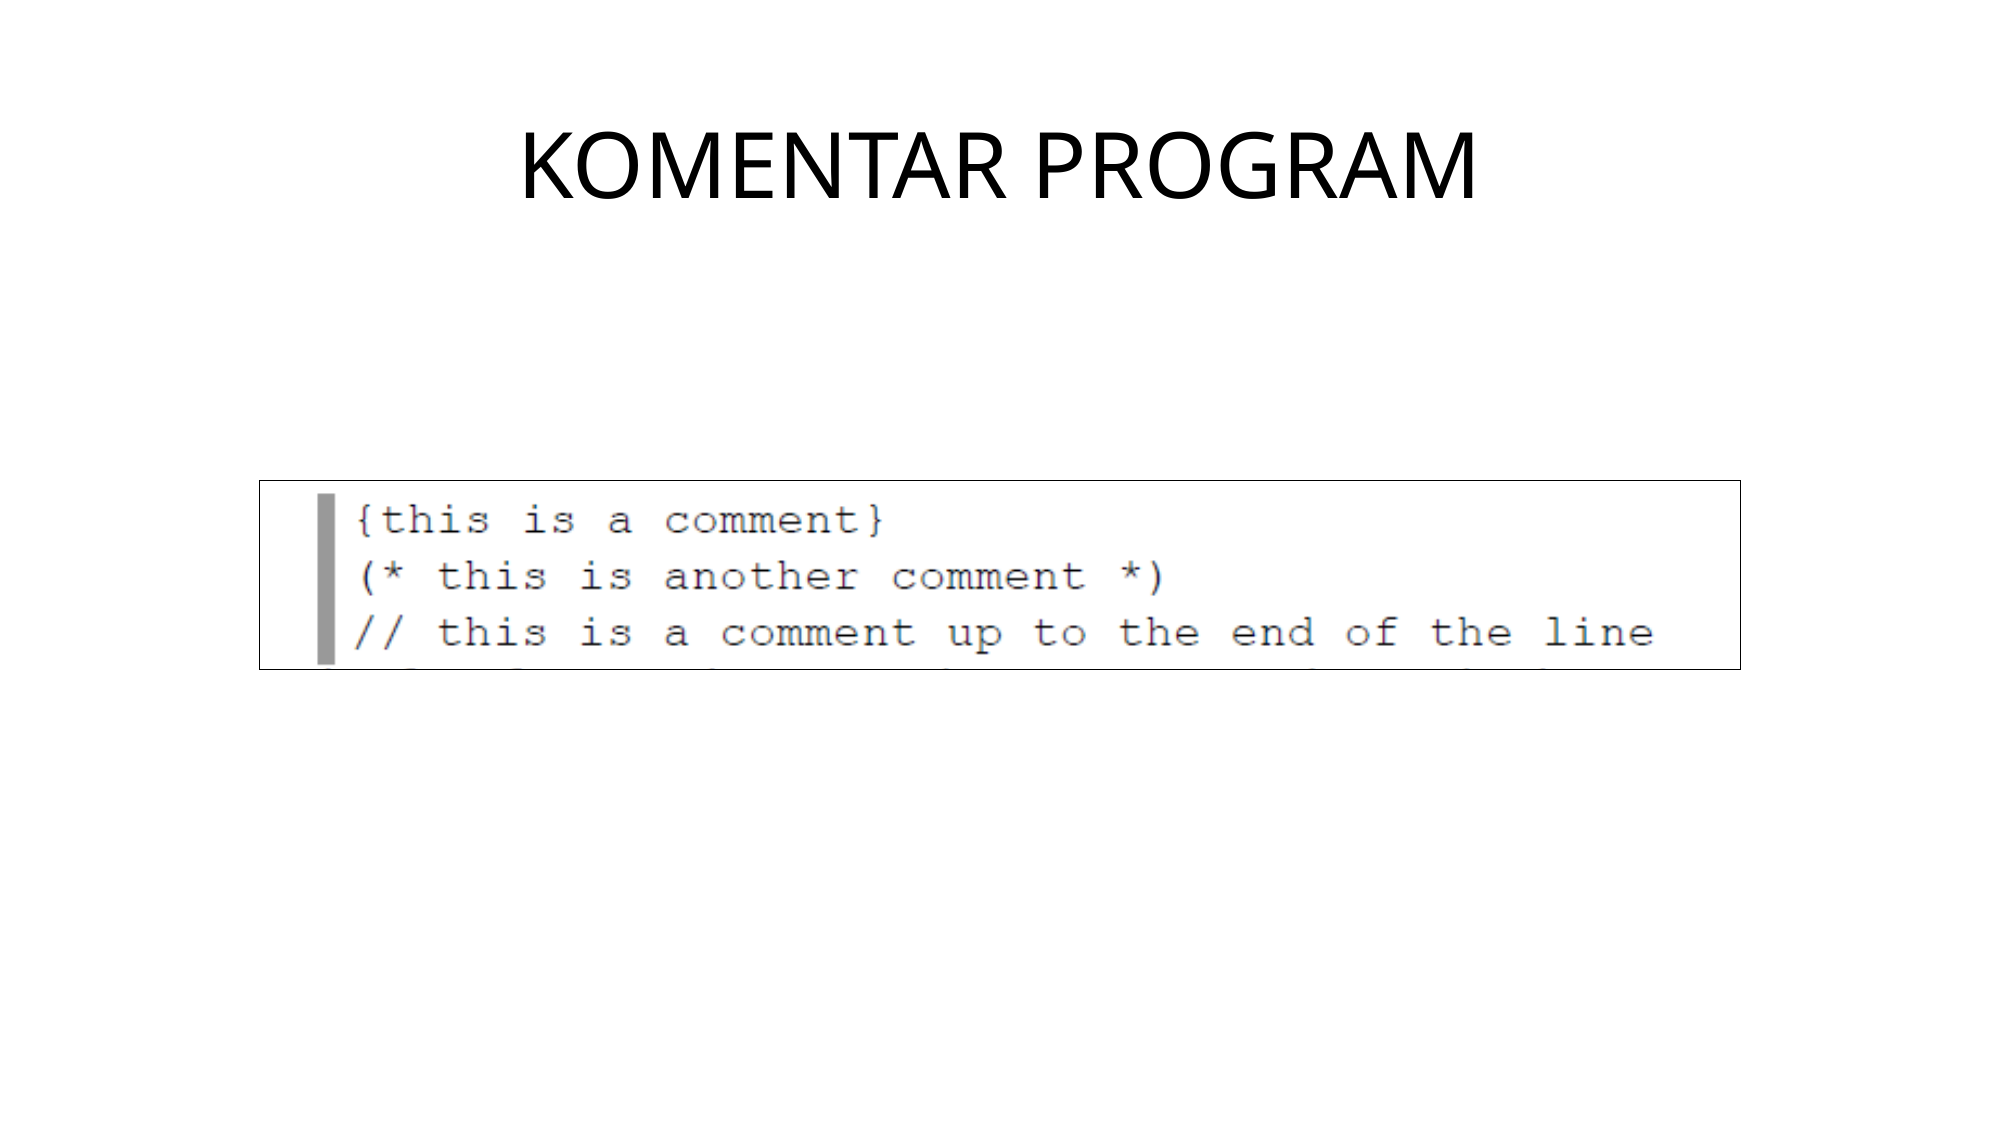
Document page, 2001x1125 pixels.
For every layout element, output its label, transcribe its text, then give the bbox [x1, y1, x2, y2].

title KOMENTAR PROGRAM [137, 59, 1863, 278]
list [259, 480, 1741, 670]
